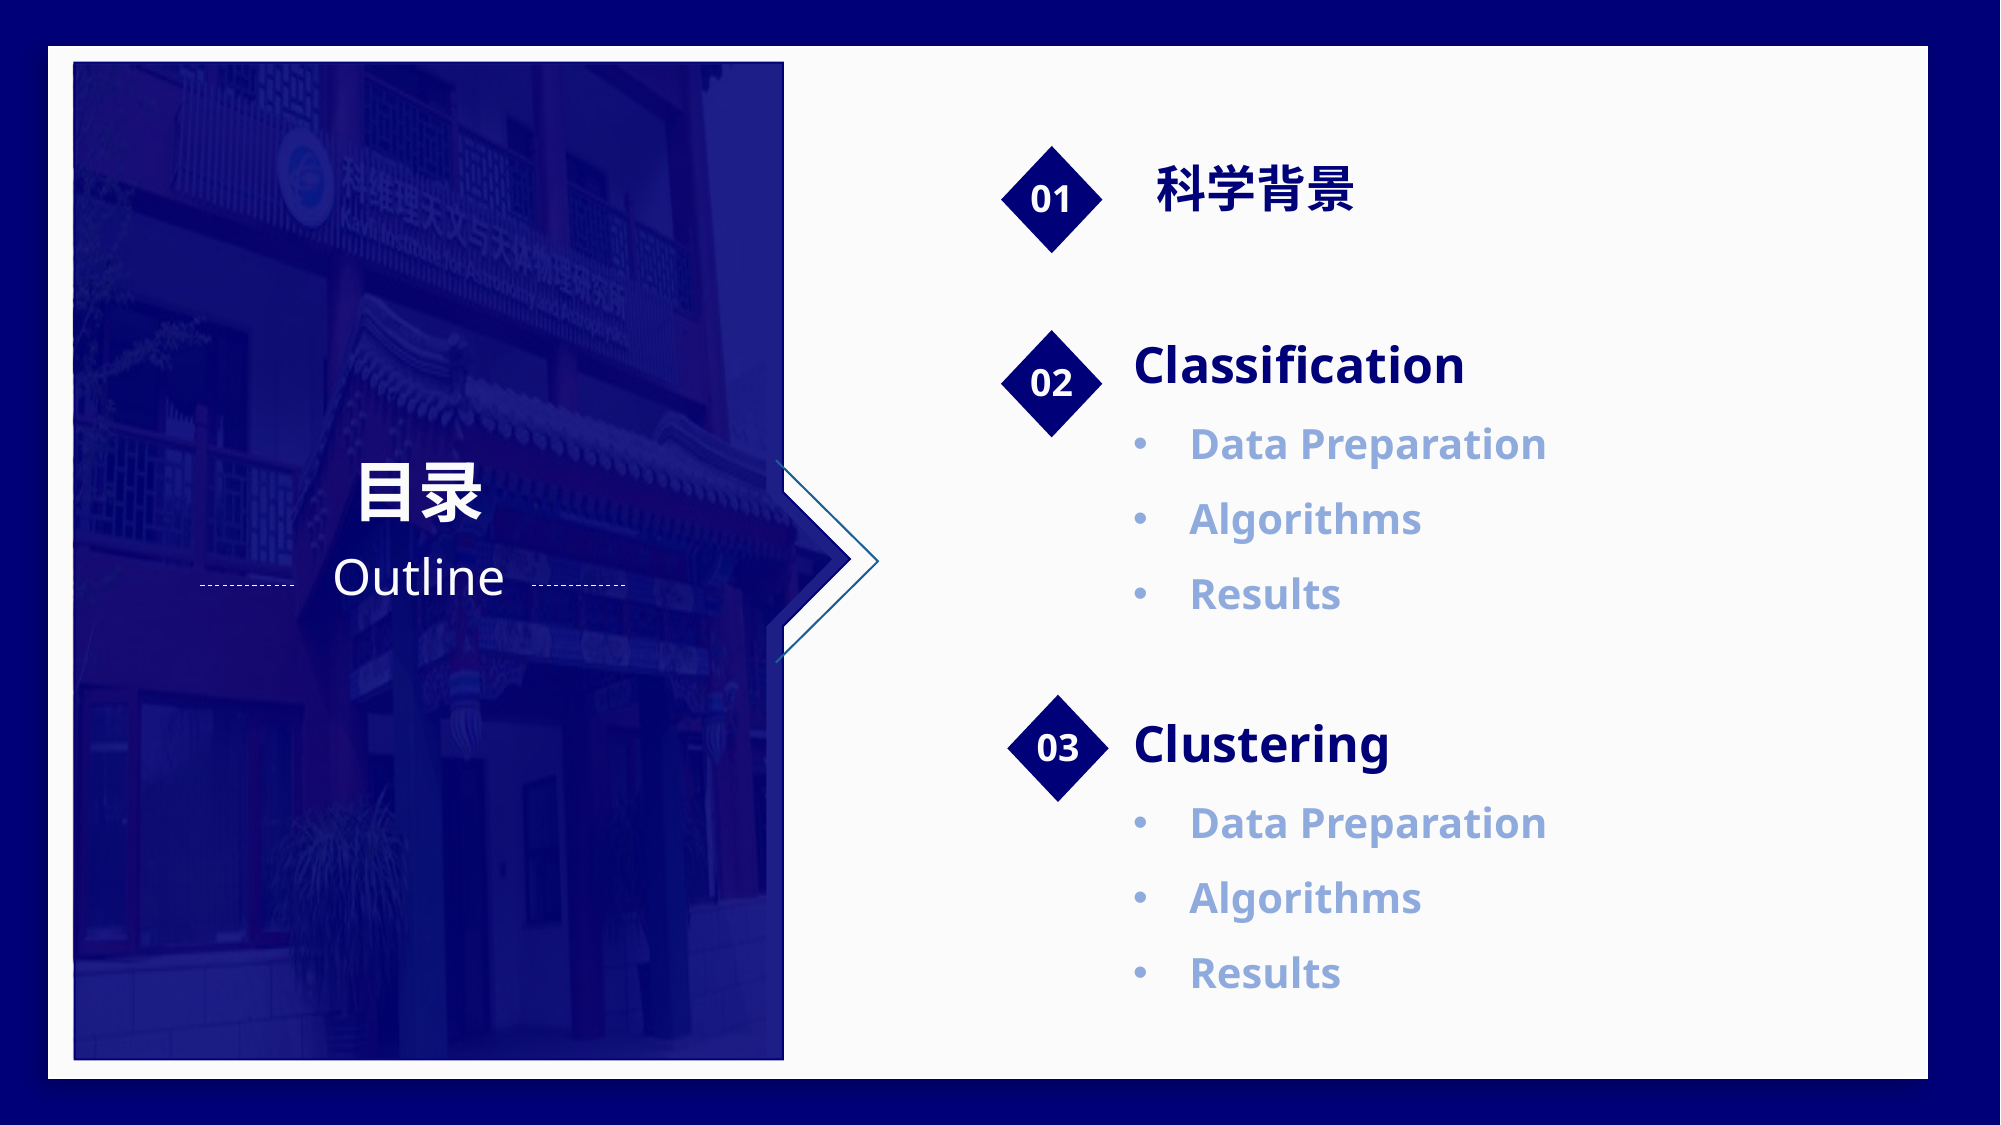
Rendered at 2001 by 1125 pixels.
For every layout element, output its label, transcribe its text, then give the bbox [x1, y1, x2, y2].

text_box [775, 460, 879, 663]
text_box [0, 0, 2000, 1125]
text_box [996, 696, 1120, 801]
text_box Classification Data Preparation Algorithms Results [1118, 325, 1719, 686]
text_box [139, 442, 698, 614]
picture [72, 64, 833, 1059]
text_box Clustering Data Preparation Algorithms Results [1118, 705, 1694, 1065]
text_box 科学背景 [1118, 149, 1625, 225]
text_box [989, 147, 1114, 252]
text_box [989, 331, 1114, 436]
text_box [48, 46, 1928, 1079]
